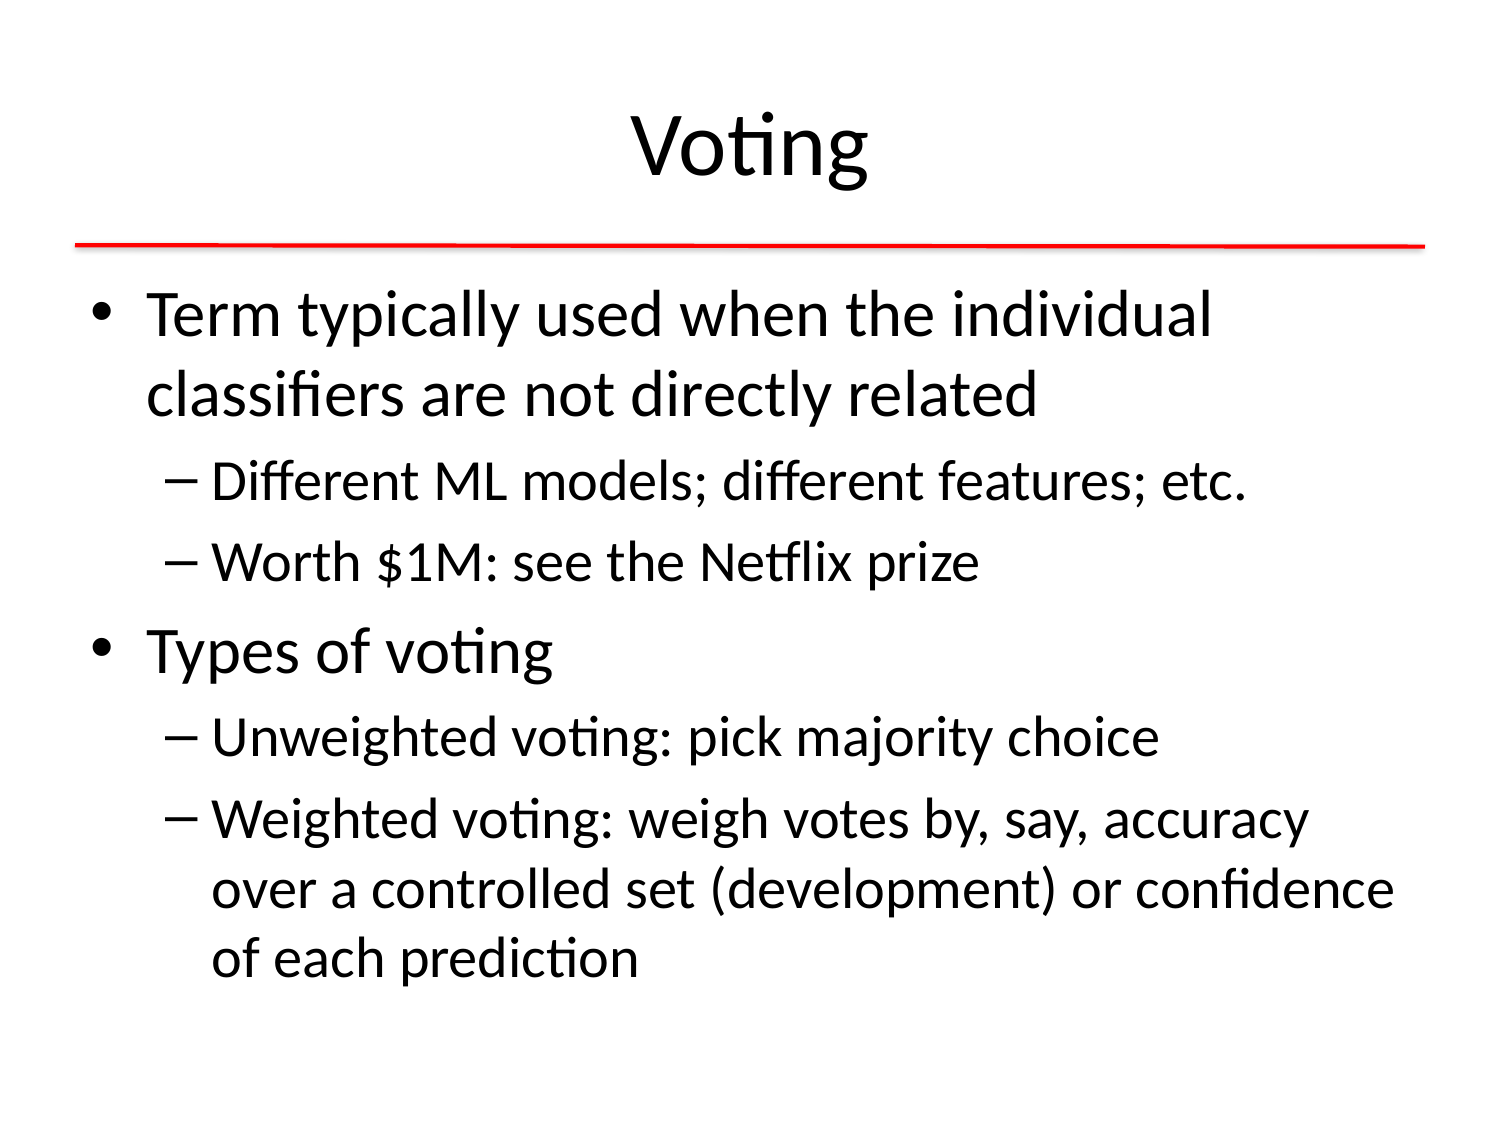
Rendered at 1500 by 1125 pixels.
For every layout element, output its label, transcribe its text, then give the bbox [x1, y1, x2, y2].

list Term typically used when the individual classifiers are not directly related Different ML models; different features; etc. Worth $1M: see the Netflix prize Types of voting Unweighted voting: pick majority choice Weighted voting: weigh votes by, say, accuracy over a controlled set (development) or confidence of each prediction [75, 262, 1425, 1005]
title Voting [75, 45, 1425, 233]
